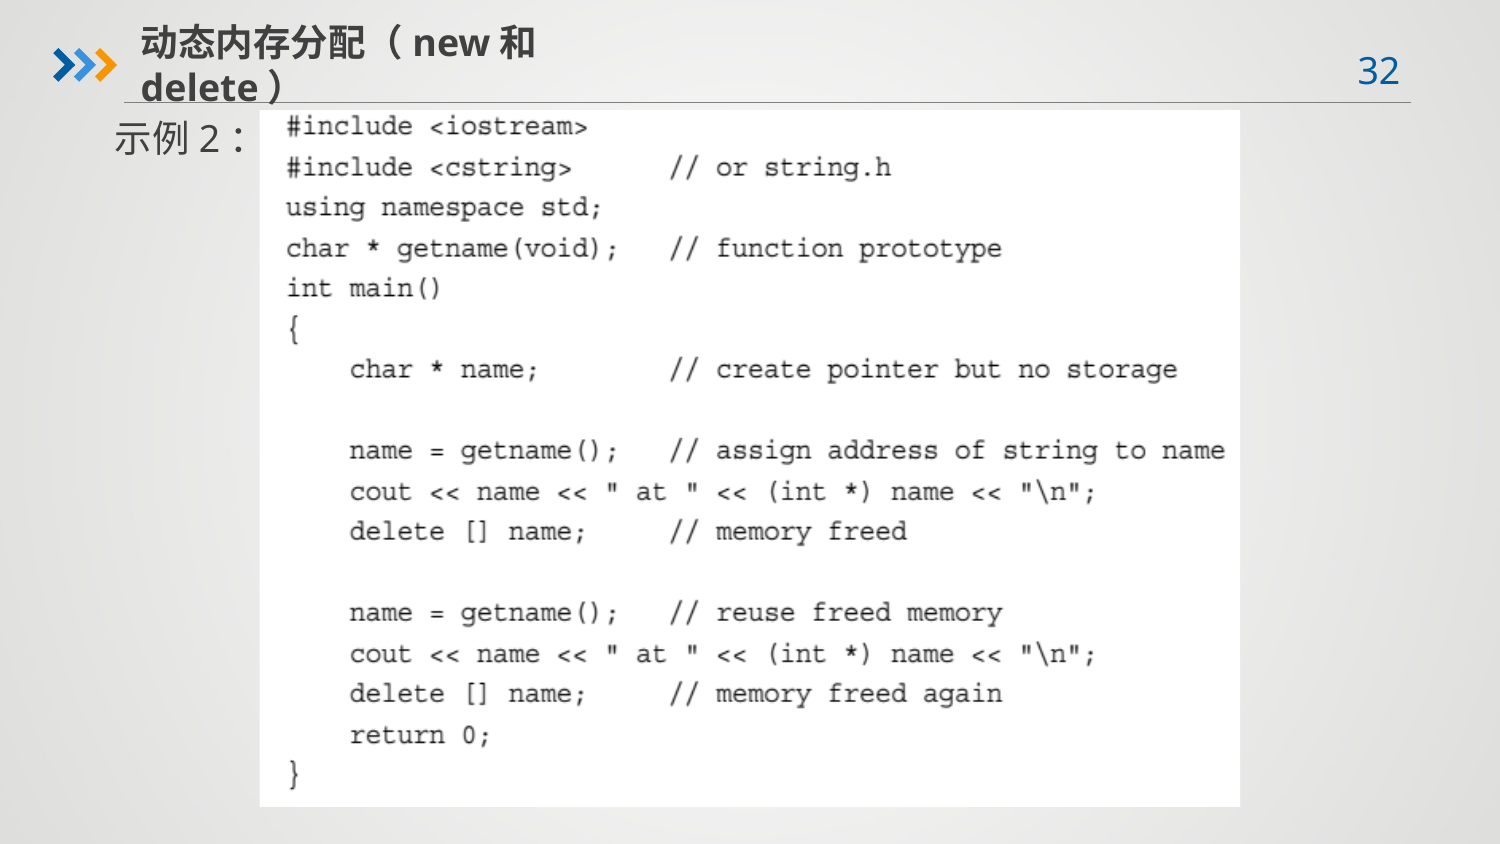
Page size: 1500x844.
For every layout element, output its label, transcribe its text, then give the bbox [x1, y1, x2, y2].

text_box 动态内存分配（new和delete） [140, 32, 644, 95]
picture [0, 0, 1500, 844]
text_box 示例2： [100, 107, 851, 168]
